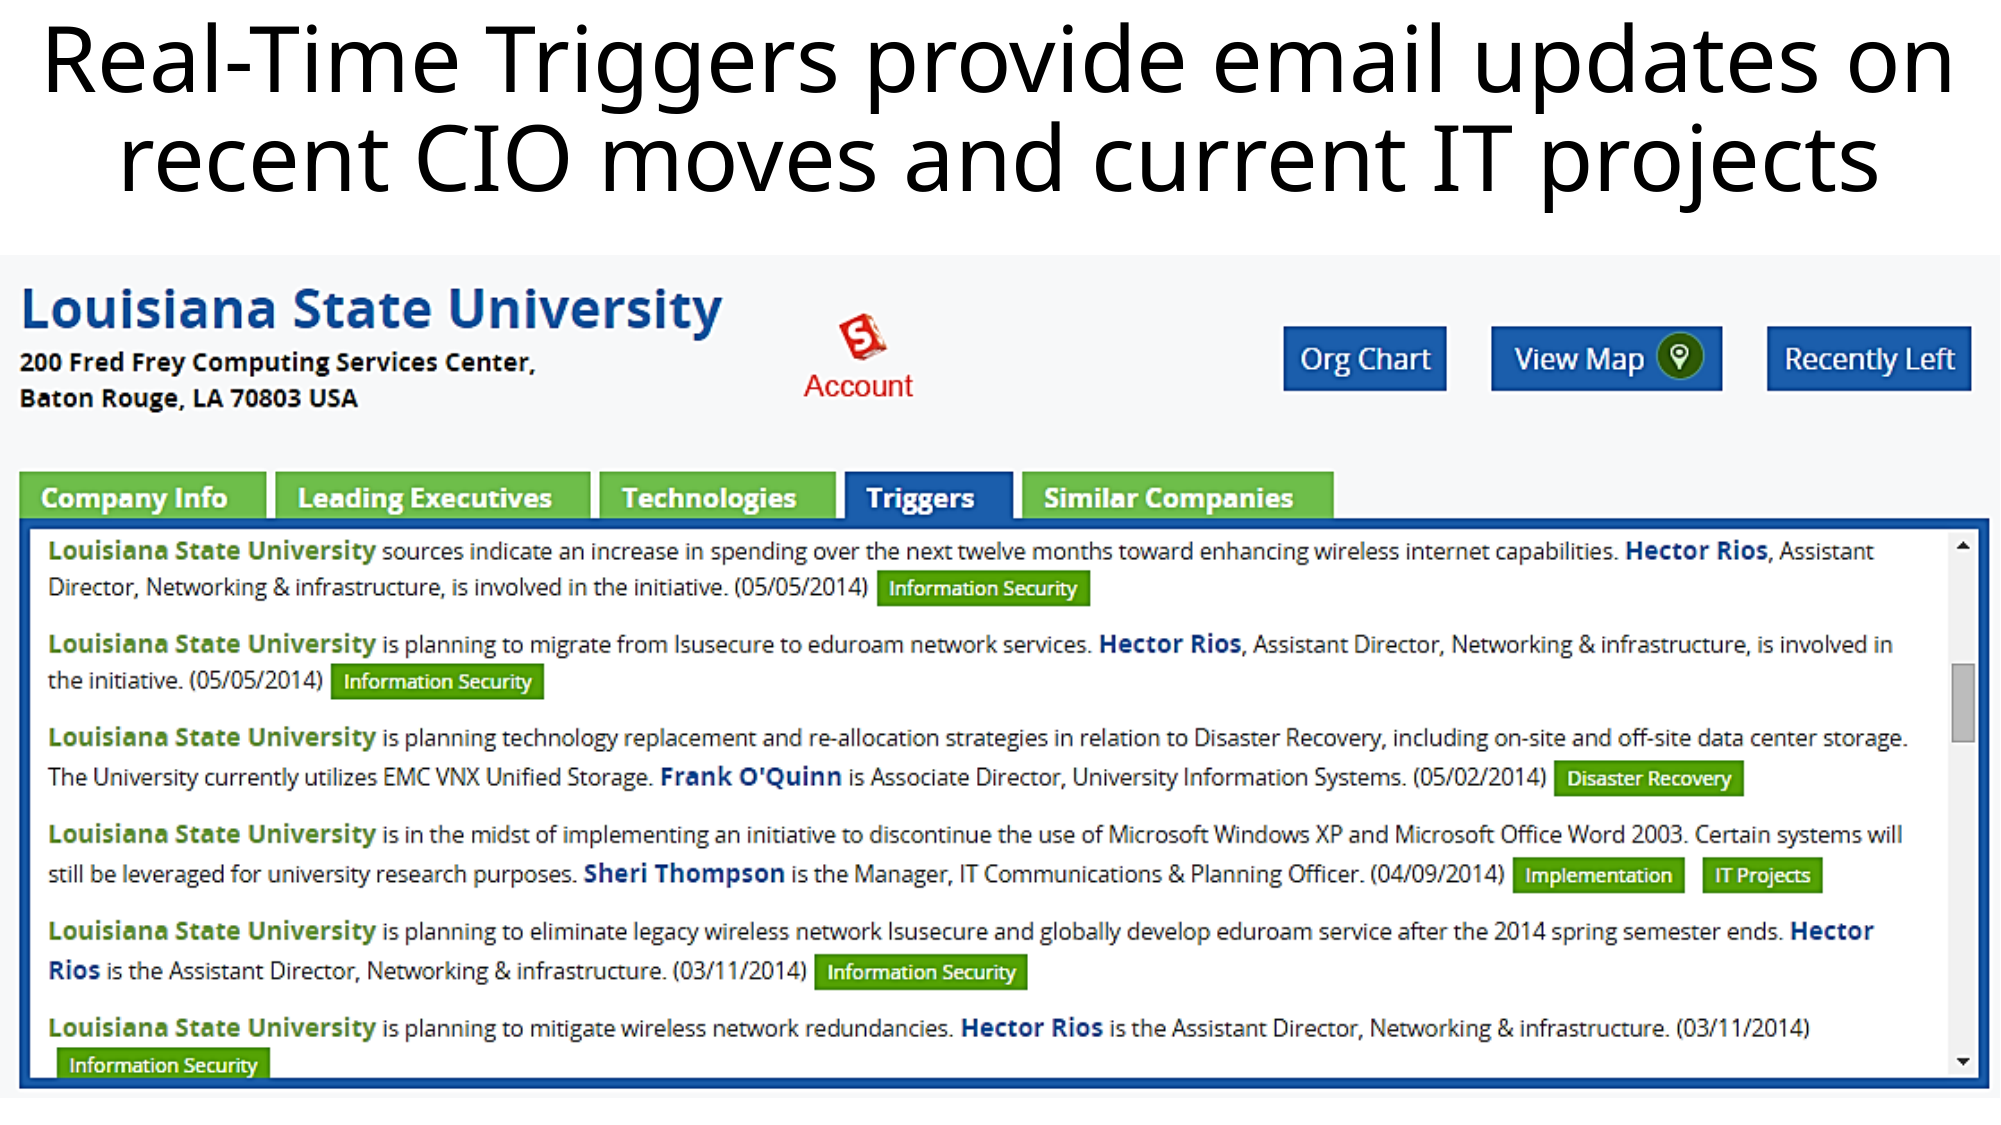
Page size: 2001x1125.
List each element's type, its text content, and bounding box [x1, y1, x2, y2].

title Real-Time Triggers provide email updates on recent CIO moves and current IT projects [0, 3, 2000, 222]
picture [0, 255, 2000, 1106]
